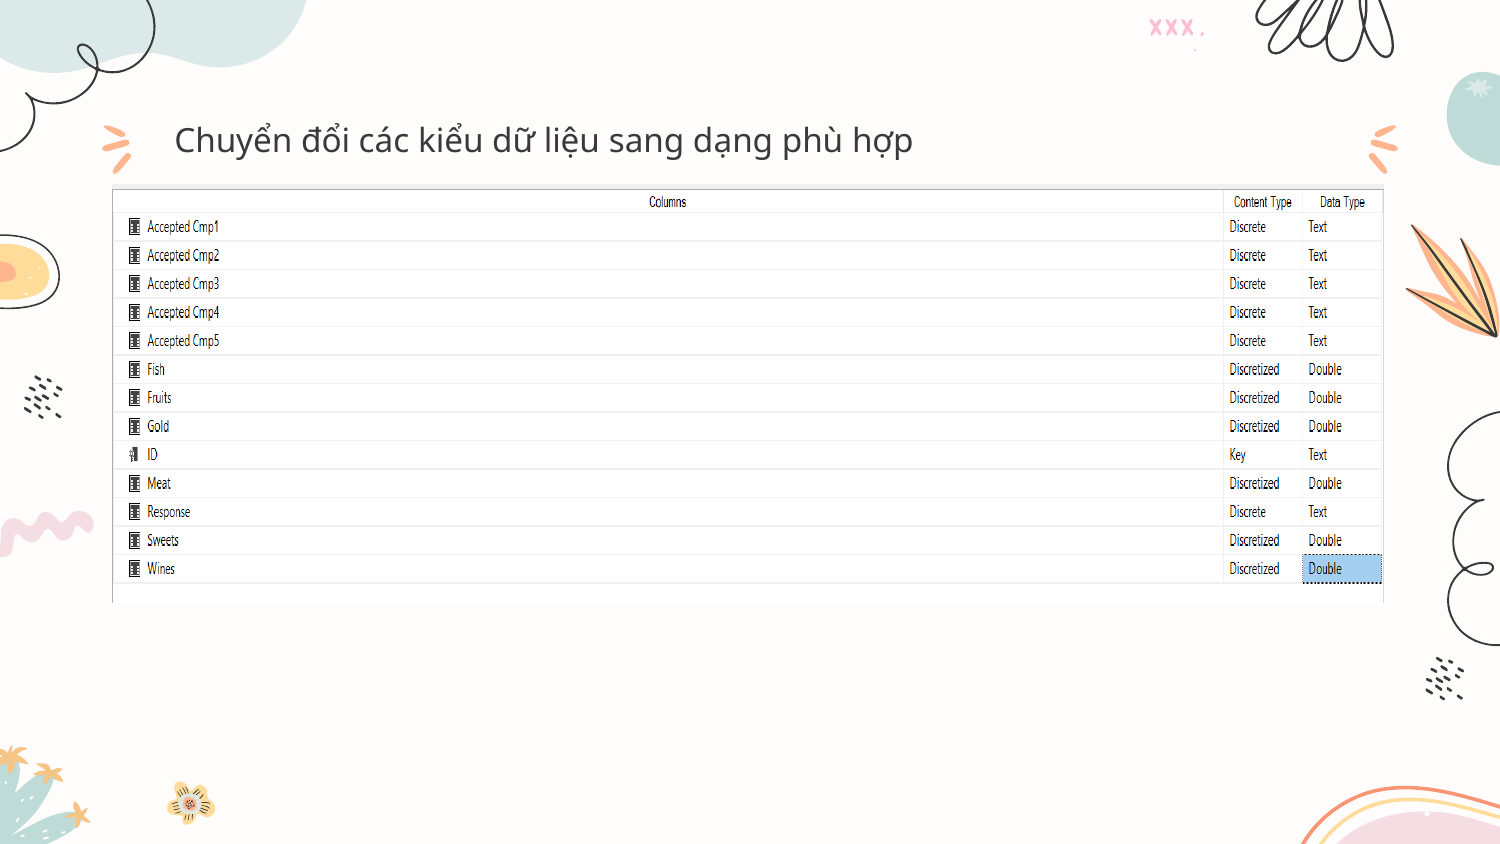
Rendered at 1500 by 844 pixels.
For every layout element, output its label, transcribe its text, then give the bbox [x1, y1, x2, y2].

picture [112, 184, 1384, 603]
text_box Chuyển đổi các kiểu dữ liệu sang dạng phù hợp [136, 84, 976, 182]
